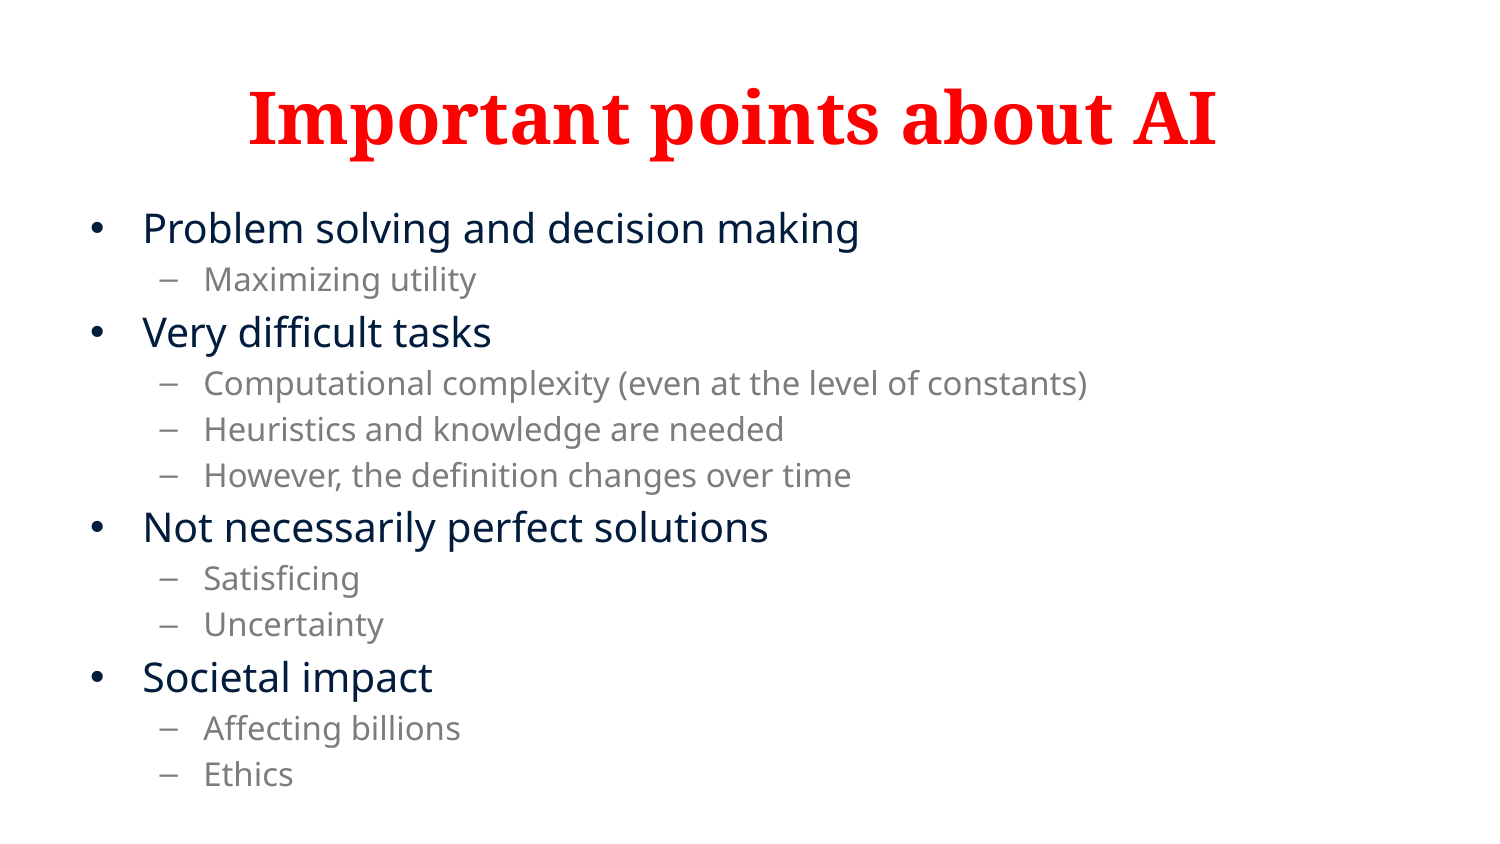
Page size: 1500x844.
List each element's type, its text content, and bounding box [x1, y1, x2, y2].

title Important points about AI [41, 64, 1425, 180]
list Problem solving and decision making Maximizing utility Very difficult tasks Computational complexity (even at the level of constants) Heuristics and knowledge are needed However, the definition changes over time Not necessarily perfect solutions Satisficing Uncertainty Societal impact Affecting billions Ethics [75, 195, 1425, 808]
